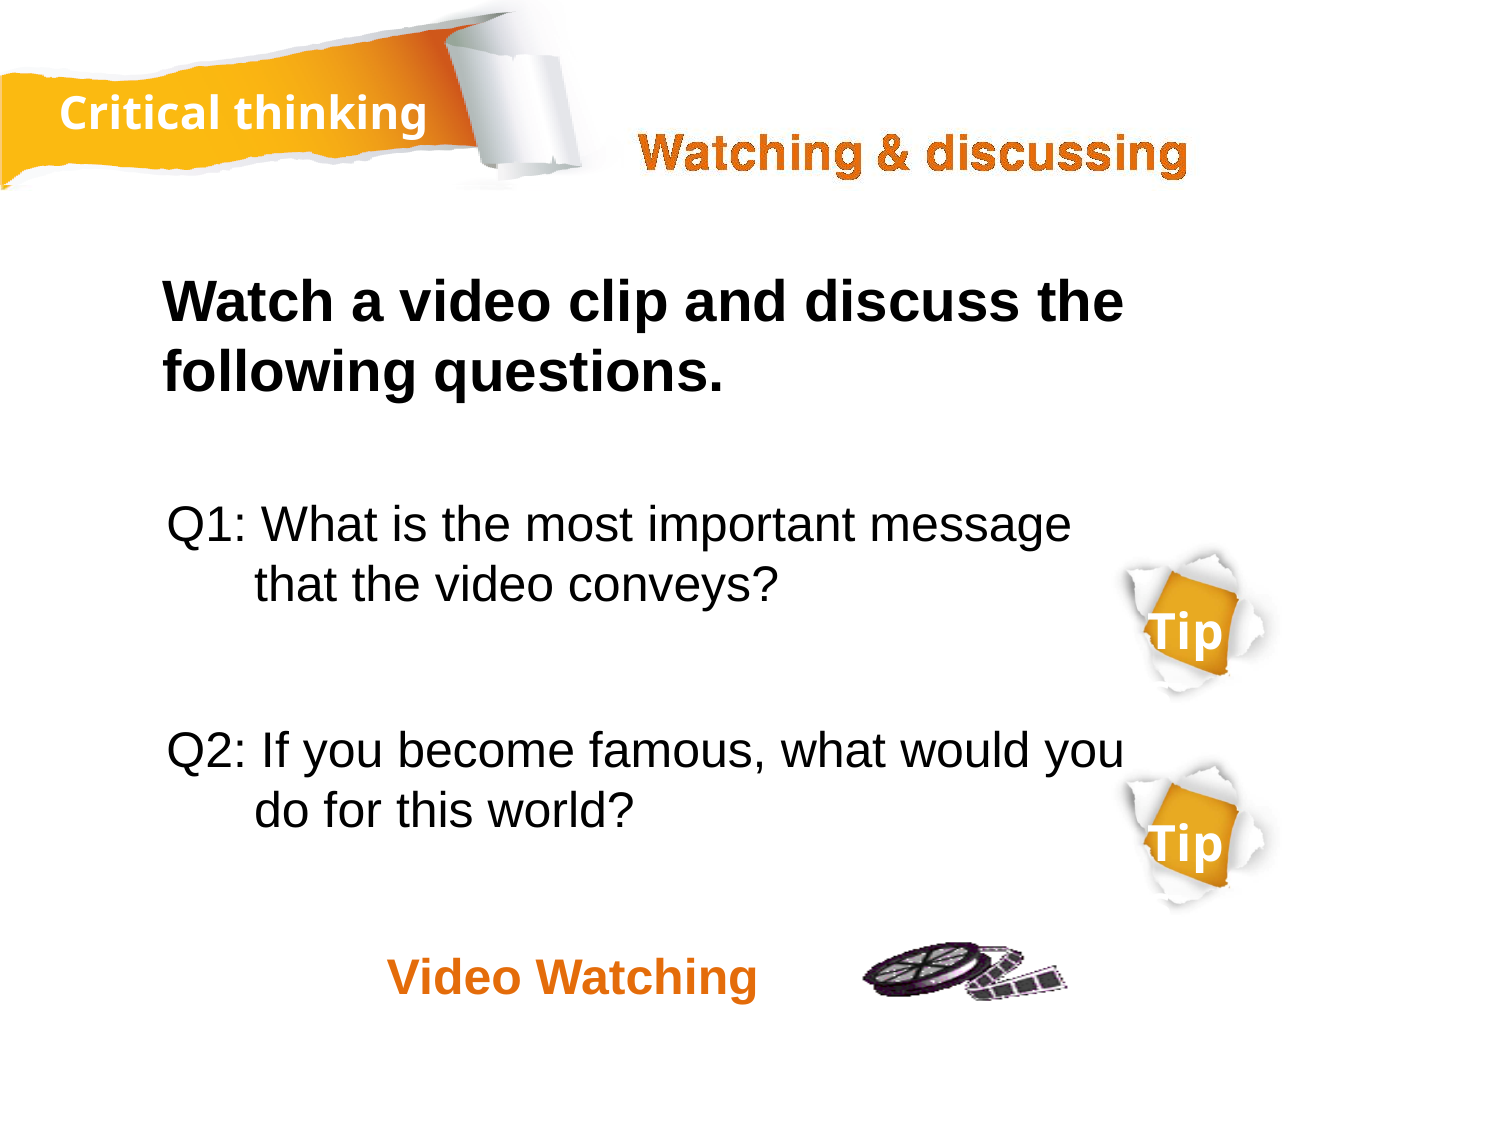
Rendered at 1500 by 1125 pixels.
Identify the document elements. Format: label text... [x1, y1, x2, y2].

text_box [1108, 739, 1282, 917]
text_box Video Watching [371, 937, 826, 1013]
picture [844, 937, 1096, 1005]
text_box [147, 255, 1176, 681]
text_box Q2: If you become famous, what would you do for this world? [151, 709, 1176, 845]
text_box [0, 0, 1421, 192]
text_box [1108, 526, 1282, 705]
